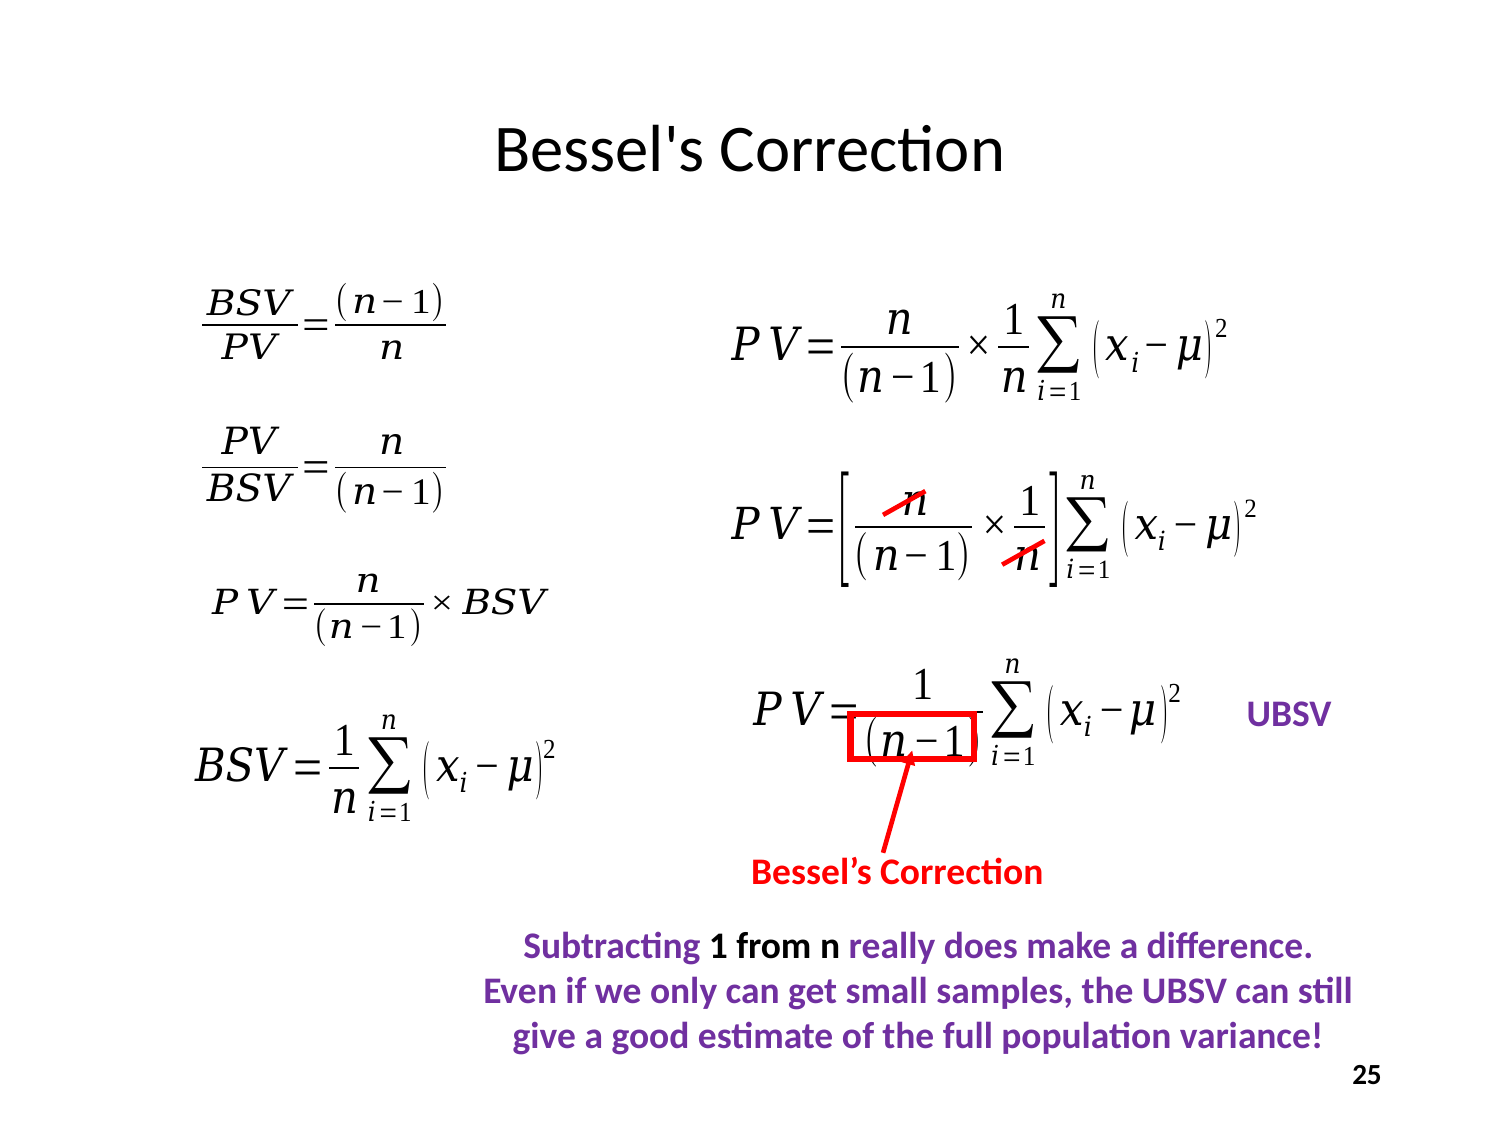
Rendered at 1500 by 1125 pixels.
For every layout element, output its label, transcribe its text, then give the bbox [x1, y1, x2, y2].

text_box Bessel’s Correction [704, 840, 1090, 900]
text_box Subtracting 1 from n really does make a difference. Even if we only can get small samples, the UBSV can still give a good estimate of the full population variance! [460, 913, 1377, 1064]
slide_number 25 [1059, 1042, 1397, 1103]
text_box [850, 713, 975, 760]
text_box UBSV [1228, 681, 1351, 742]
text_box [883, 491, 926, 515]
title Bessel's Correction [103, 59, 1397, 241]
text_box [882, 750, 913, 853]
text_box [1002, 540, 1045, 565]
